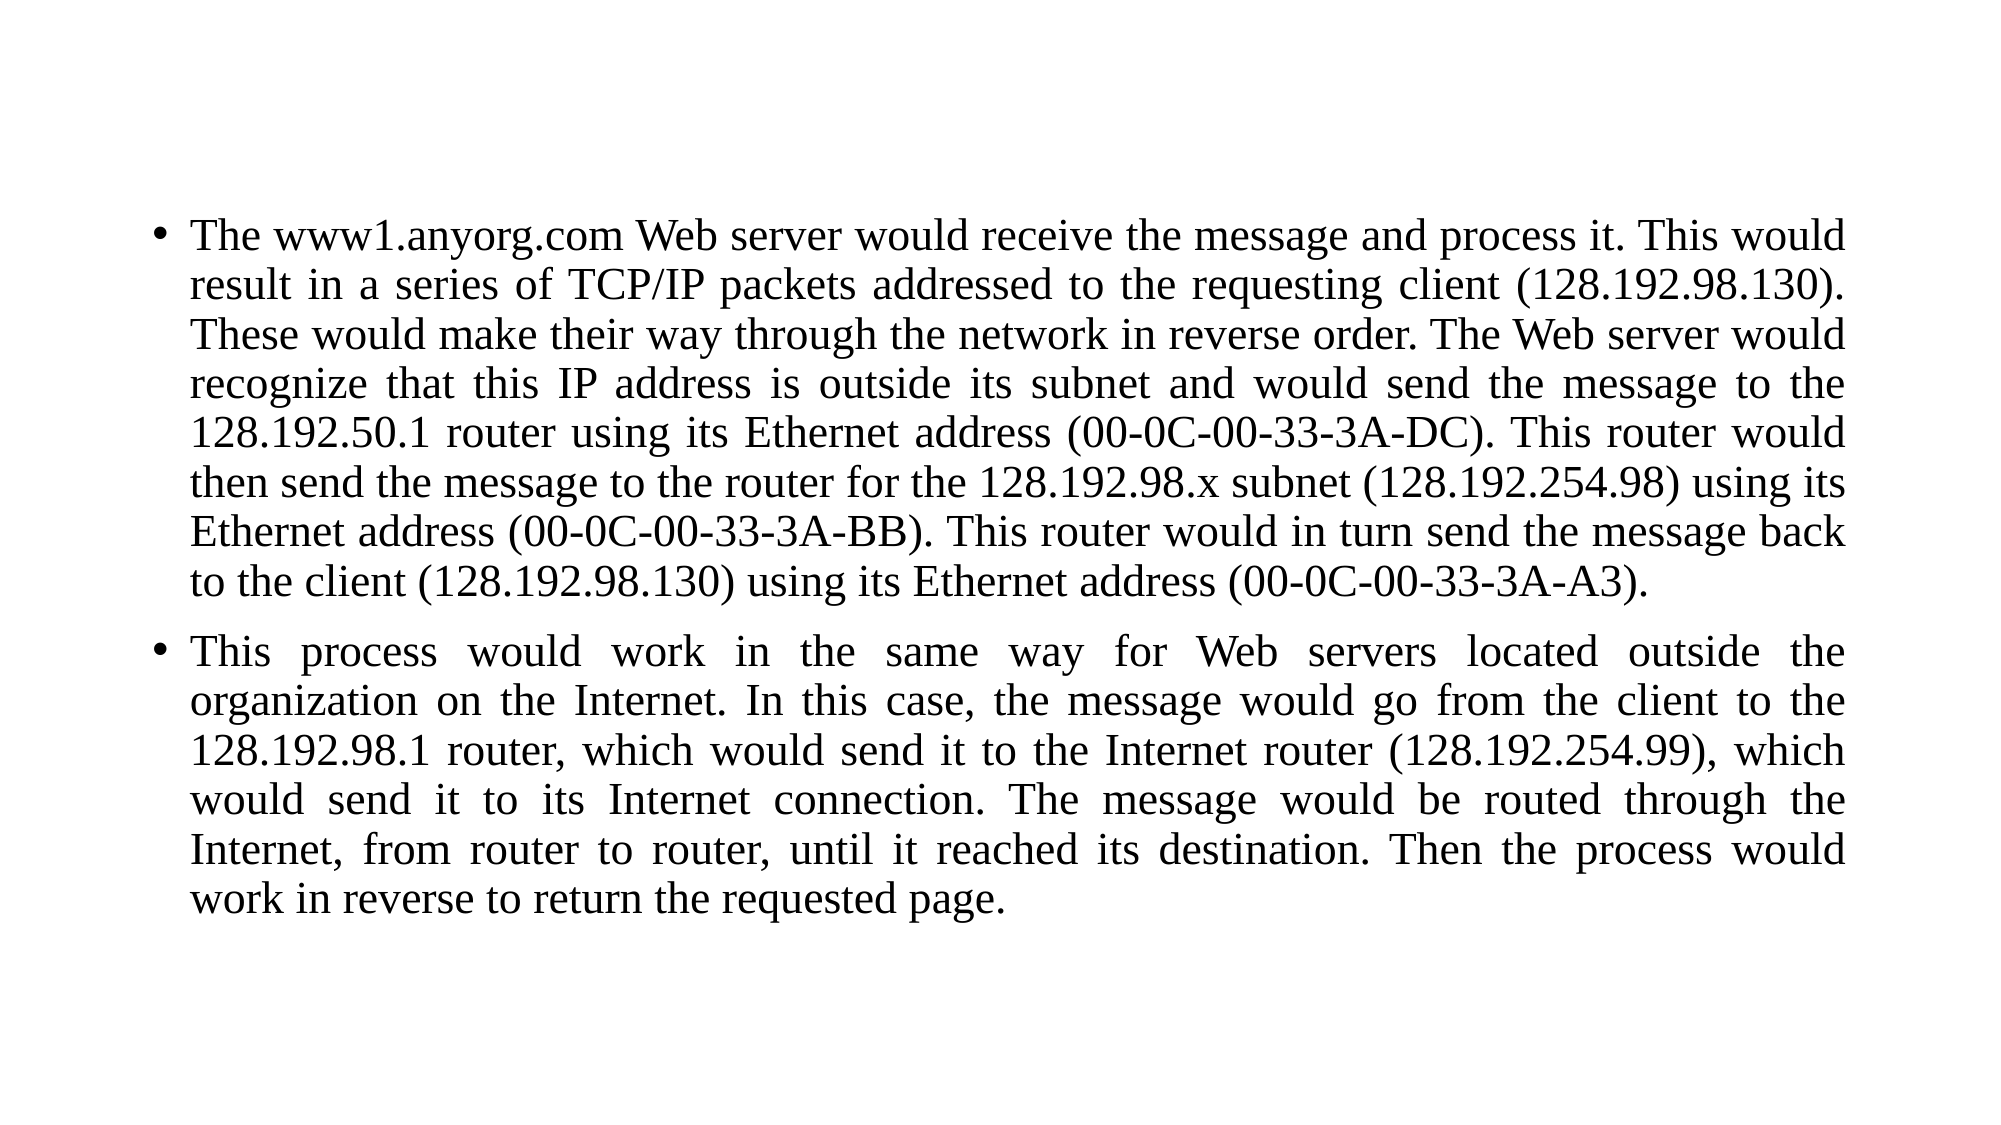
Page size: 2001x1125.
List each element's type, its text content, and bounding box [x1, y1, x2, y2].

list The www1.anyorg.com Web server would receive the message and process it. This would result in a series of TCP/IP packets addressed to the requesting client (128.192.98.130). These would make their way through the network in reverse order. The Web server would recognize that this IP address is outside its subnet and would send the message to the 128.192.50.1 router using its Ethernet address (00-0C-00-33-3A-DC). This router would then send the message to the router for the 128.192.98.x subnet (128.192.254.98) using its Ethernet address (00-0C-00-33-3A-BB). This router would in turn send the message back to the client (128.192.98.130) using its Ethernet address (00-0C-00-33-3A-A3). This process would work in the same way for Web servers located outside the organization on the Internet. In this case, the message would go from the client to the 128.192.98.1 router, which would send it to the Internet router (128.192.254.99), which would send it to its Internet connection. The message would be routed through the Internet, from router to router, until it reached its destination. Then the process would work in reverse to return the requested page. [137, 203, 1863, 1014]
